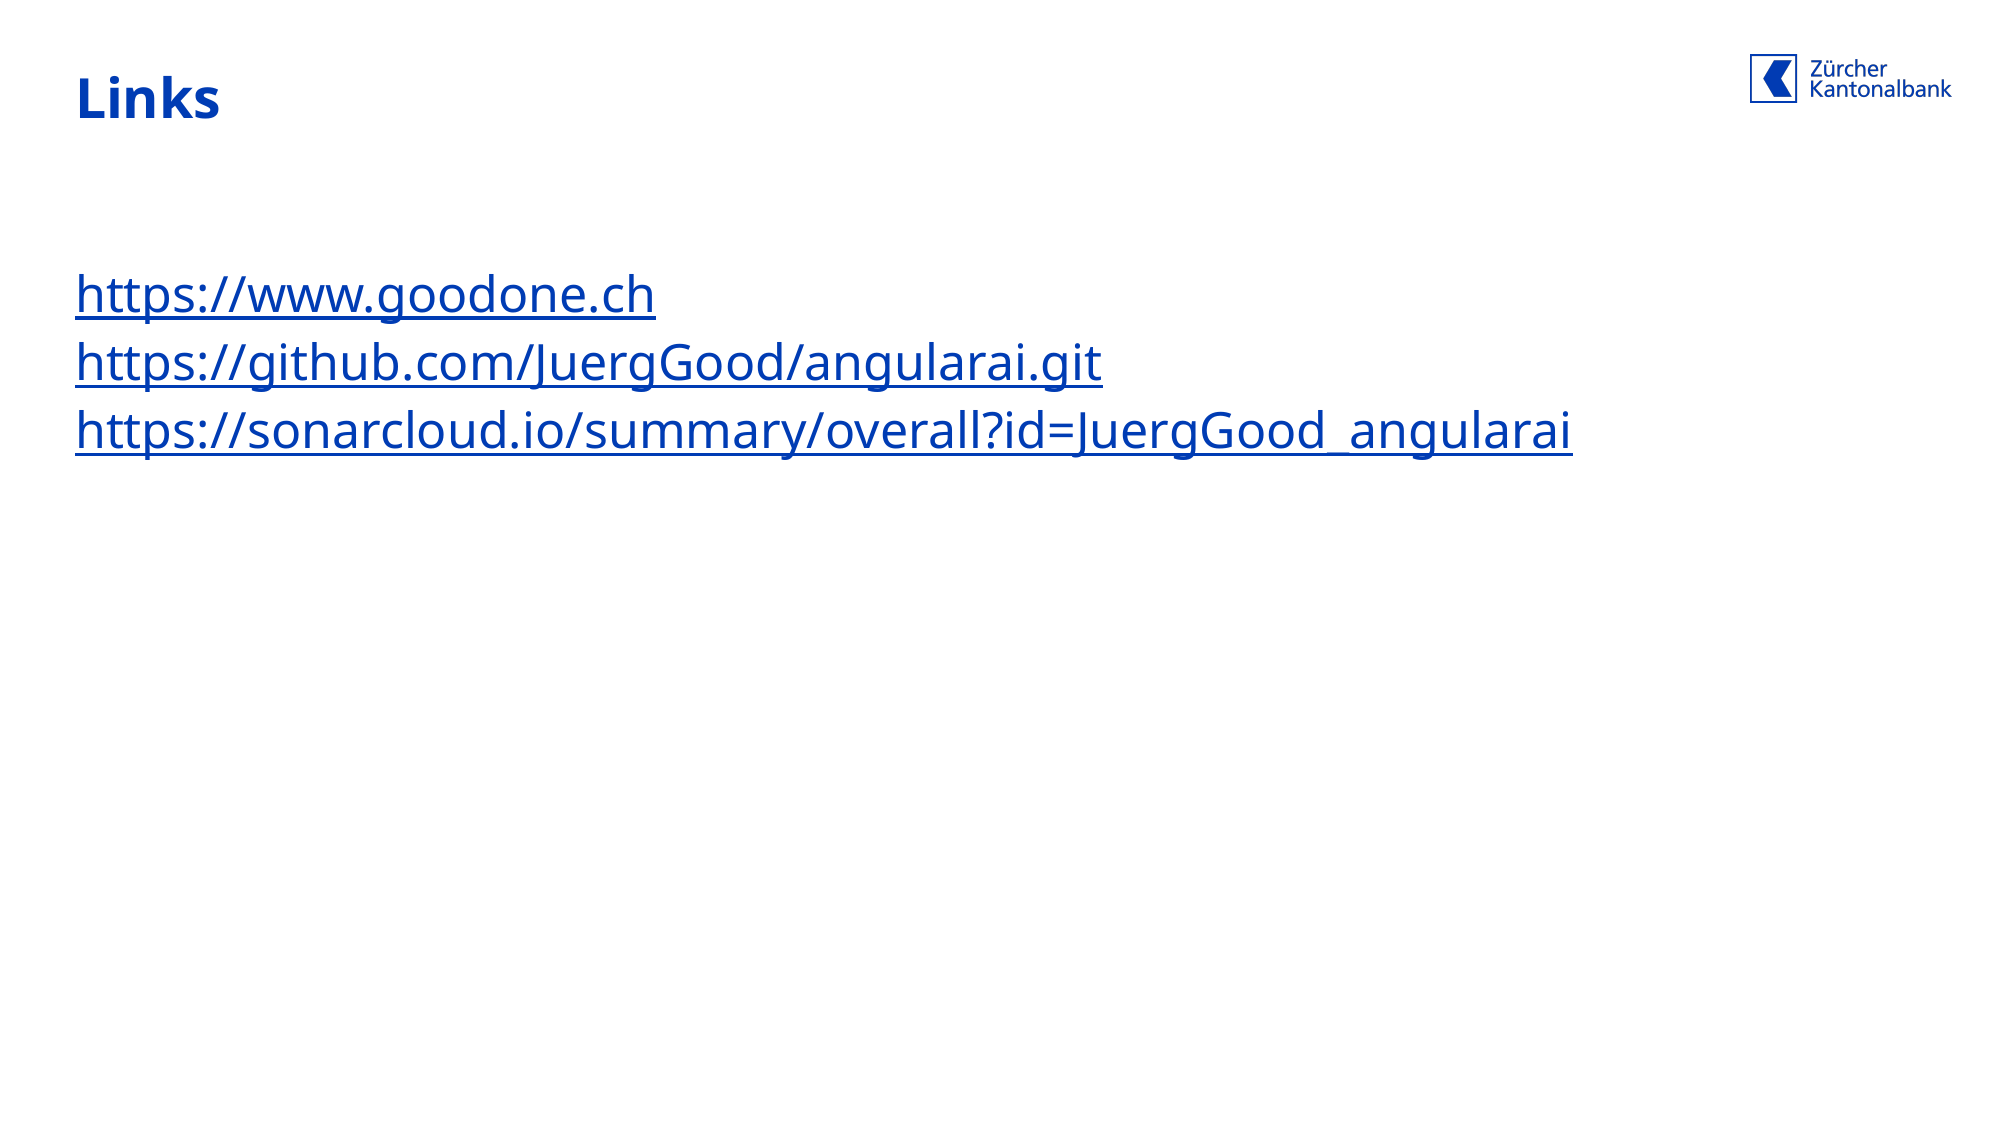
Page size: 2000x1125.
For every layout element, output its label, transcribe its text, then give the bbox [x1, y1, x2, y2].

list https://www.goodone.ch https://github.com/JuergGood/angularai.git https://sonarcloud.io/summary/overall?id=JuergGood_angularai [75, 262, 1803, 1005]
picture [1750, 54, 1952, 103]
title Links [75, 67, 1771, 239]
